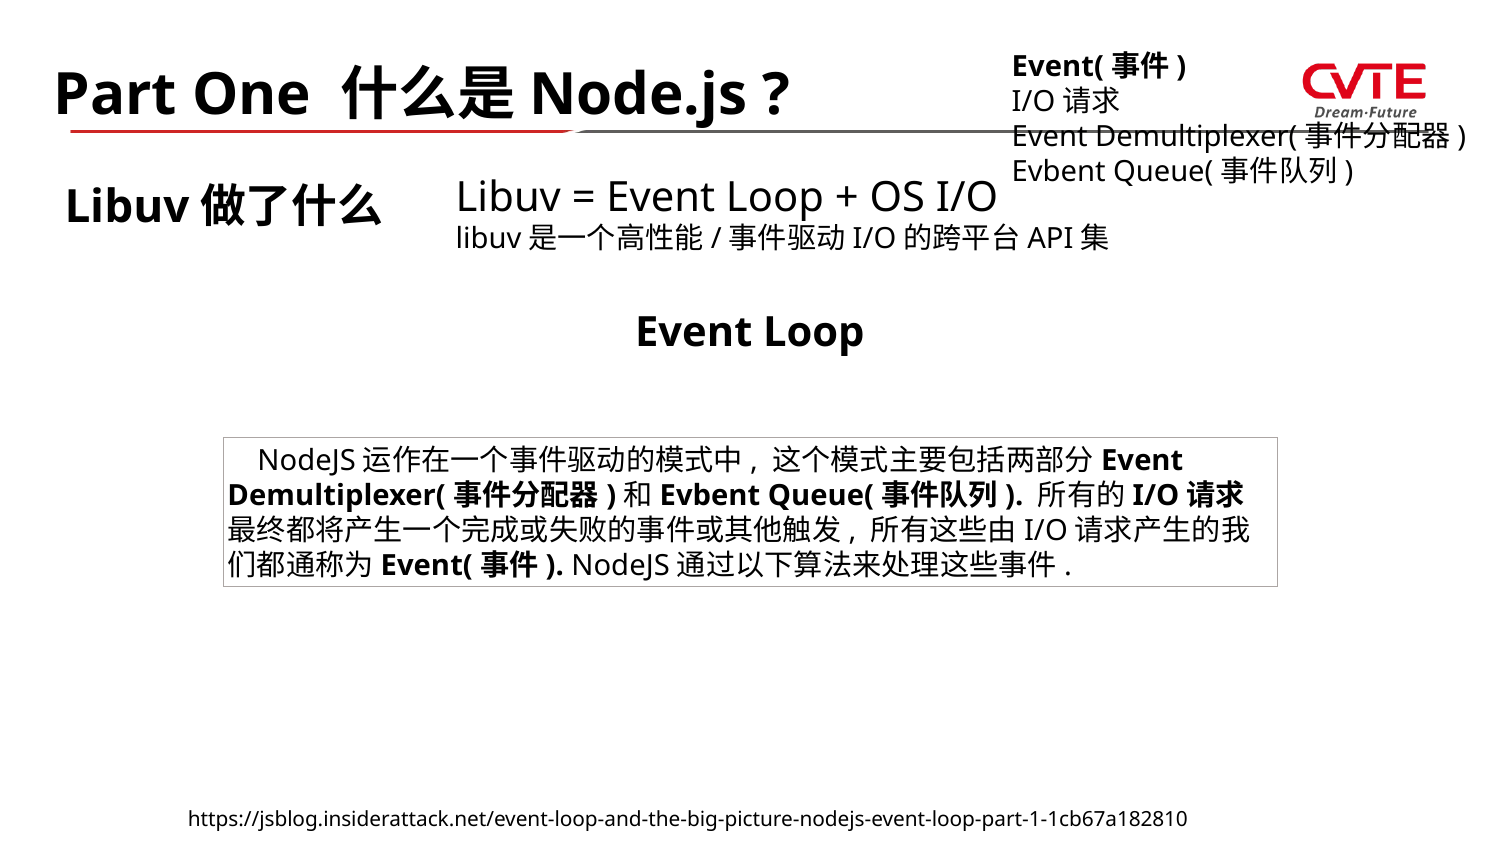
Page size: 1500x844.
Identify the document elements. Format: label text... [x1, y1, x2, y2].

text_box Libuv做了什么 [60, 172, 388, 236]
text_box NodeJS运作在一个事件驱动的模式中, 这个模式主要包括两部分Event Demultiplexer(事件分配器)和Evbent Queue(事件队列). 所有的I/O请求最终都将产生一个完成或失败的事件或其他触发, 所有这些由I/O请求产生的我们都通称为Event(事件). NodeJS通过以下算法来处理这些事件. [223, 437, 1277, 586]
text_box Event Loop [630, 300, 870, 360]
text_box https://jsblog.insiderattack.net/event-loop-and-the-big-picture-nodejs-event-loop-part-1-1cb67a182810 [183, 801, 1193, 836]
text_box Event(事件) I/O请求 Event Demultiplexer(事件分配器) Evbent Queue(事件队列) [1004, 39, 1474, 195]
text_box Part One 什么是Node.js ? [49, 52, 795, 131]
text_box Libuv = Event Loop + OS I/O libuv是一个高性能/事件驱动I/O的跨平台API集 [451, 165, 1115, 259]
